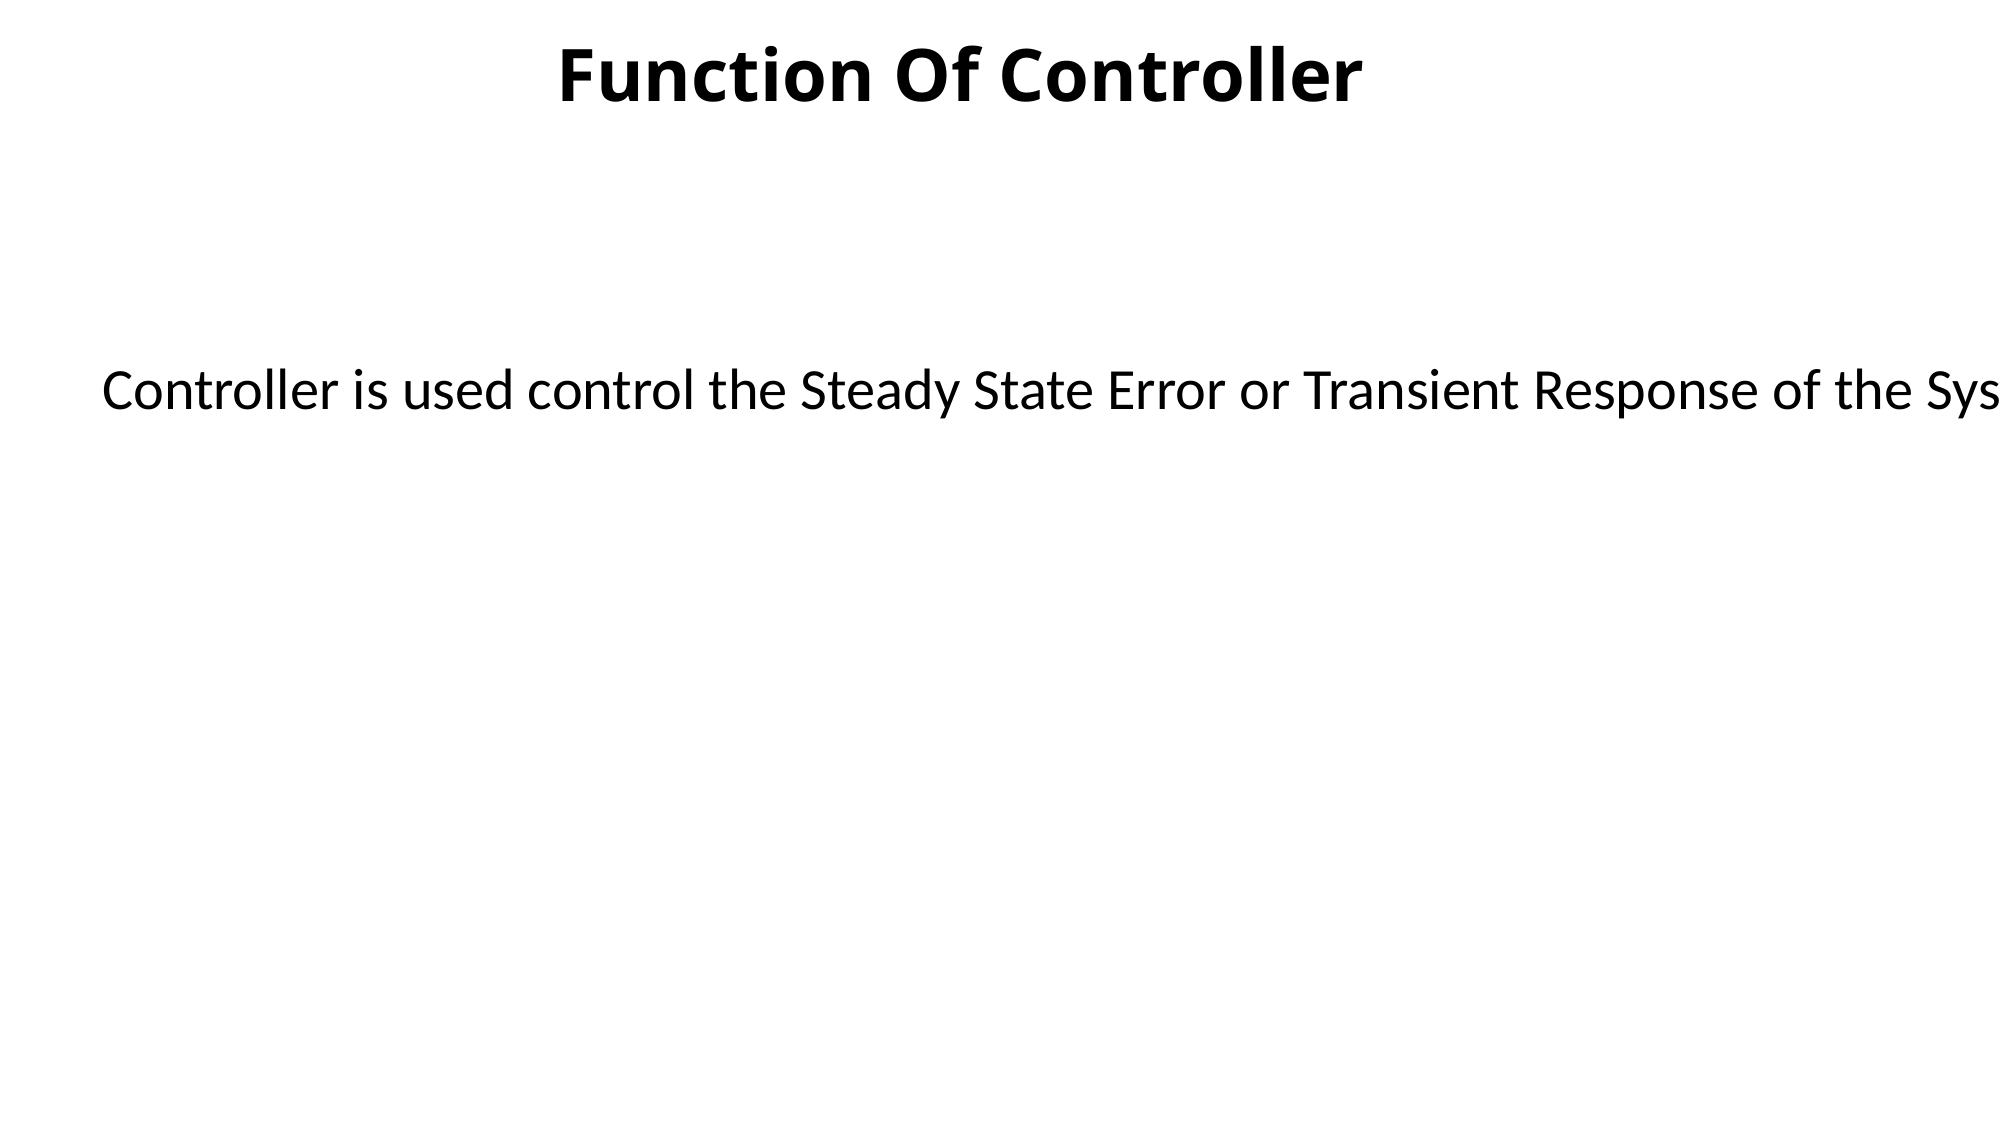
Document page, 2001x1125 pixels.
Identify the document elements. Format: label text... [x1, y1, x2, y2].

list Controller is used control the Steady State Error or Transient Response of the System. [87, 351, 2000, 1066]
title Function Of Controller [98, 31, 1824, 126]
